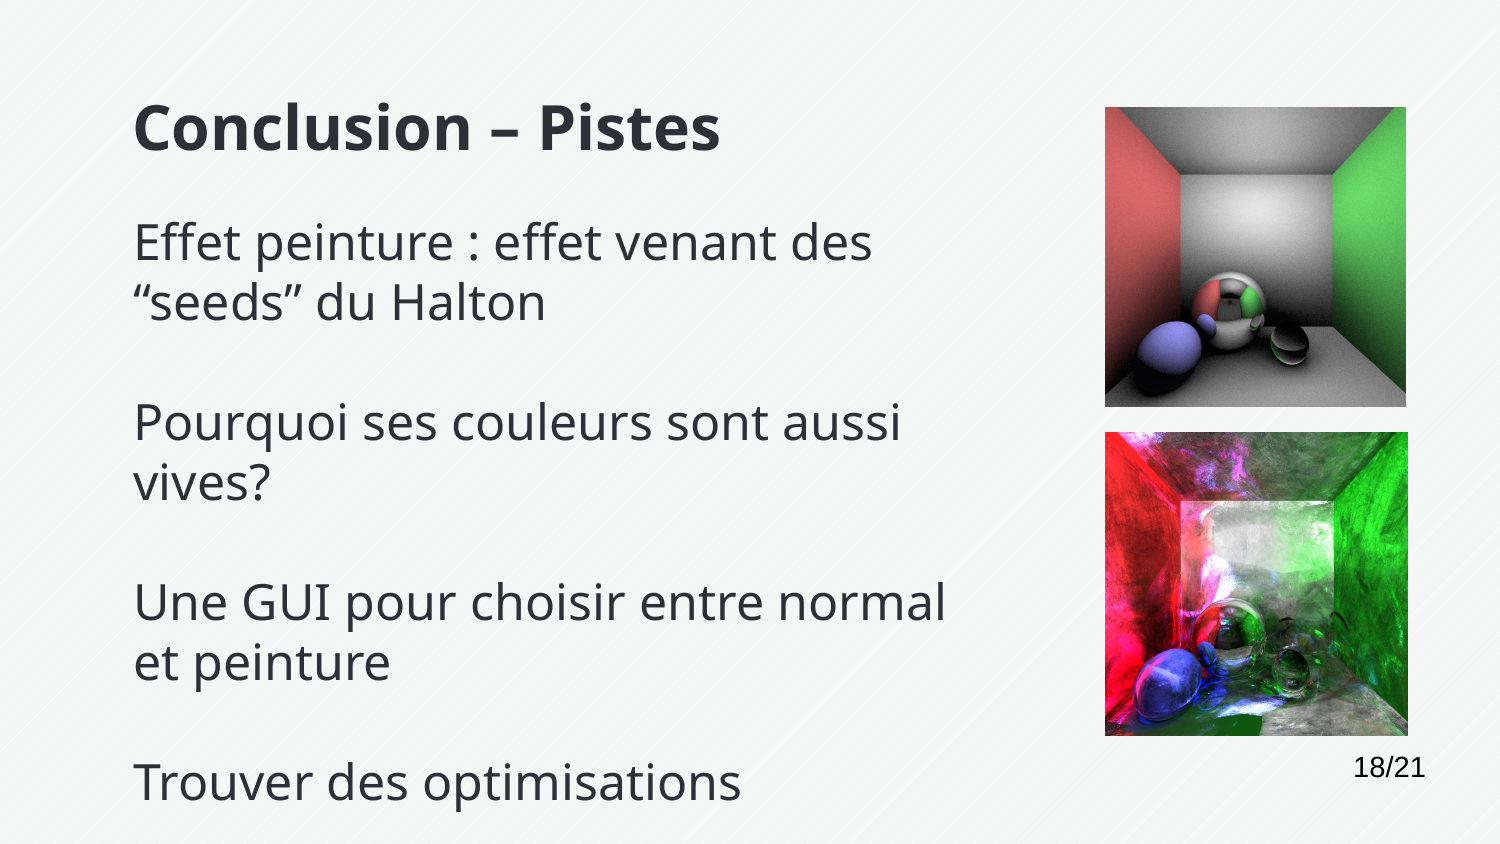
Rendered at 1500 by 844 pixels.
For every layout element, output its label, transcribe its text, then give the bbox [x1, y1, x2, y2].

subtitle Effet peinture : effet venant des “seeds” du Halton Pourquoi ses couleurs sont aussi vives? Une GUI pour choisir entre normal et peinture Trouver des optimisations [118, 195, 1018, 616]
picture [1105, 432, 1409, 736]
title Conclusion – Pistes [116, 94, 1266, 167]
picture [1105, 106, 1406, 407]
text_box 18/21 [1338, 725, 1465, 807]
